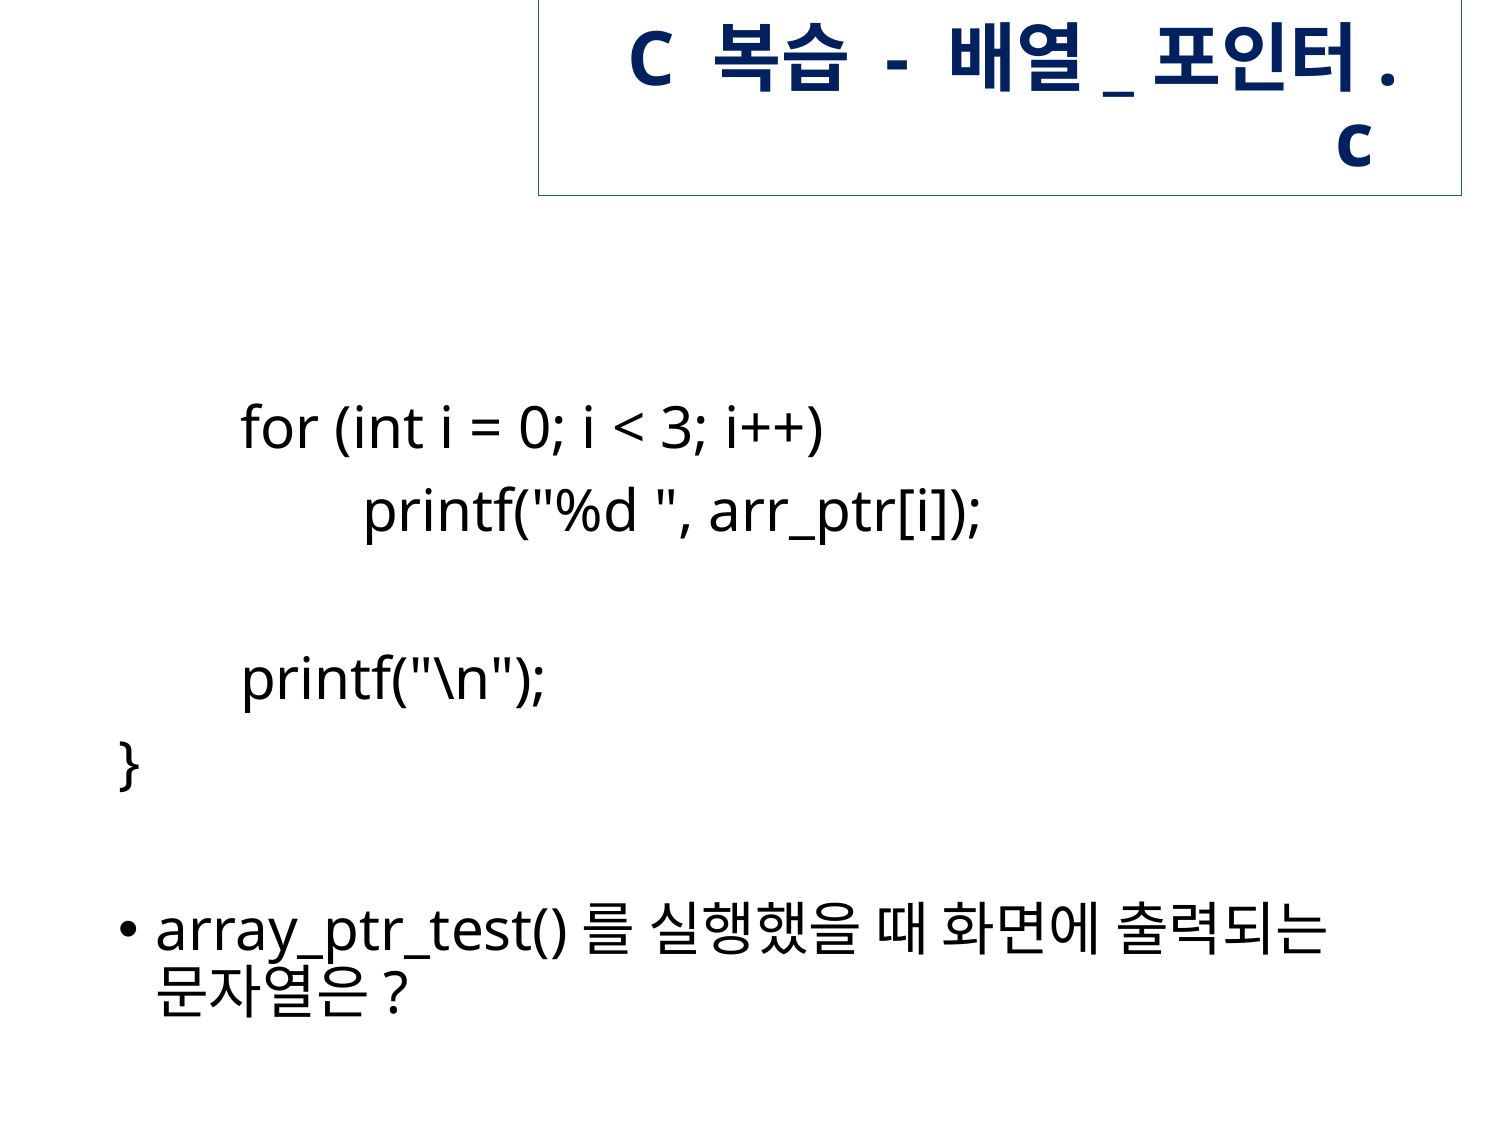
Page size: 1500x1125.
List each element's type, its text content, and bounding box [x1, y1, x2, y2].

title C 복습 - 배열_포인터.c [538, 0, 1462, 196]
list for (int i = 0; i < 3; i++) printf("%d ", arr_ptr[i]); printf("\n"); } array_ptr_test()를 실행했을 때 화면에 출력되는 문자열은? [103, 299, 1500, 1014]
